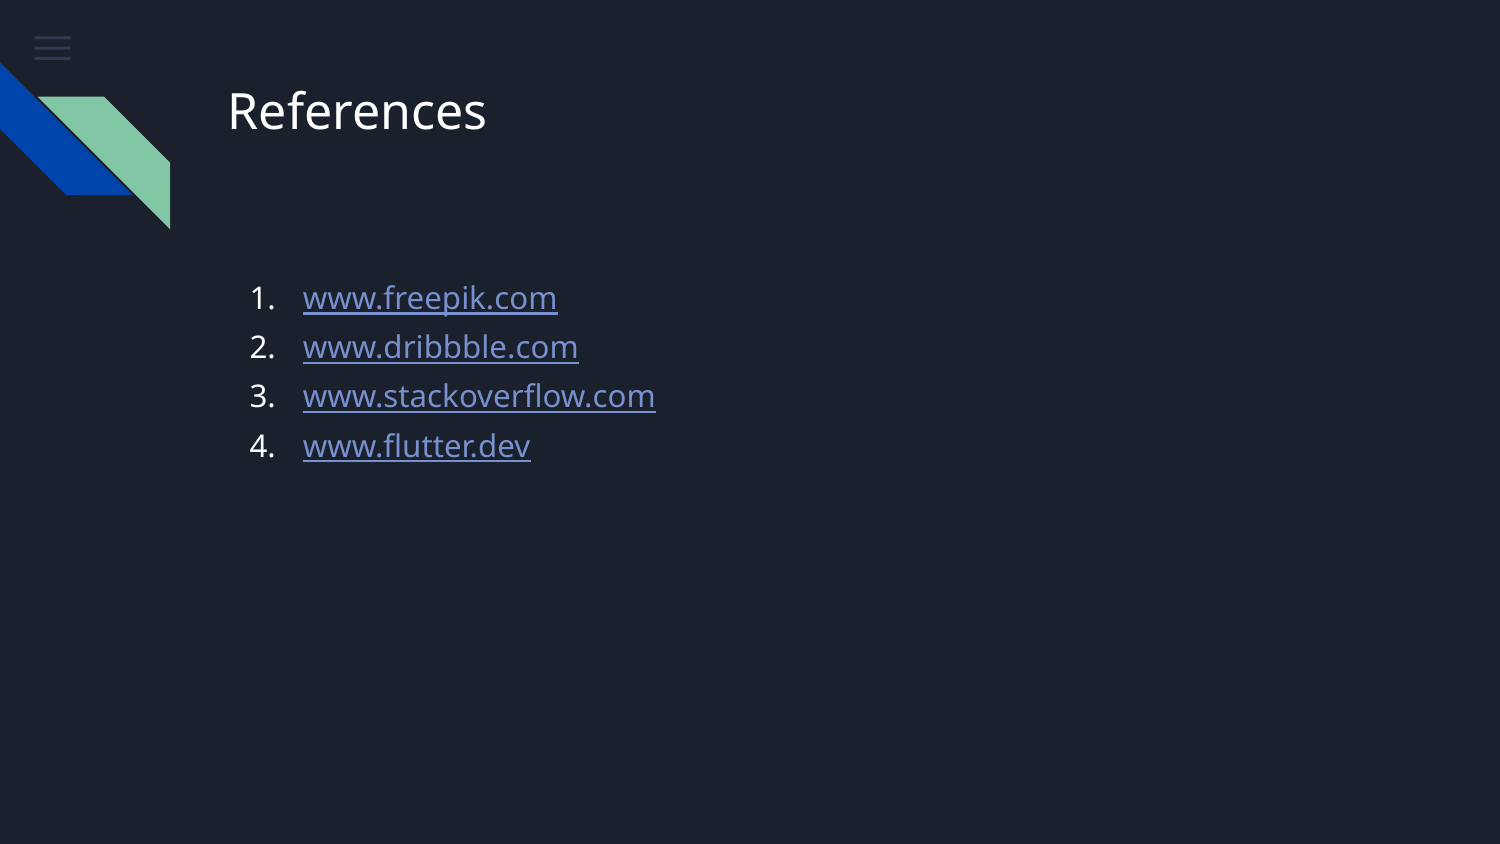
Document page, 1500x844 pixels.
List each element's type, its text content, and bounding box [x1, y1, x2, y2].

list www.freepik.com www.dribbble.com www.stackoverflow.com www.flutter.dev [212, 257, 1368, 735]
title References [212, 64, 1368, 215]
